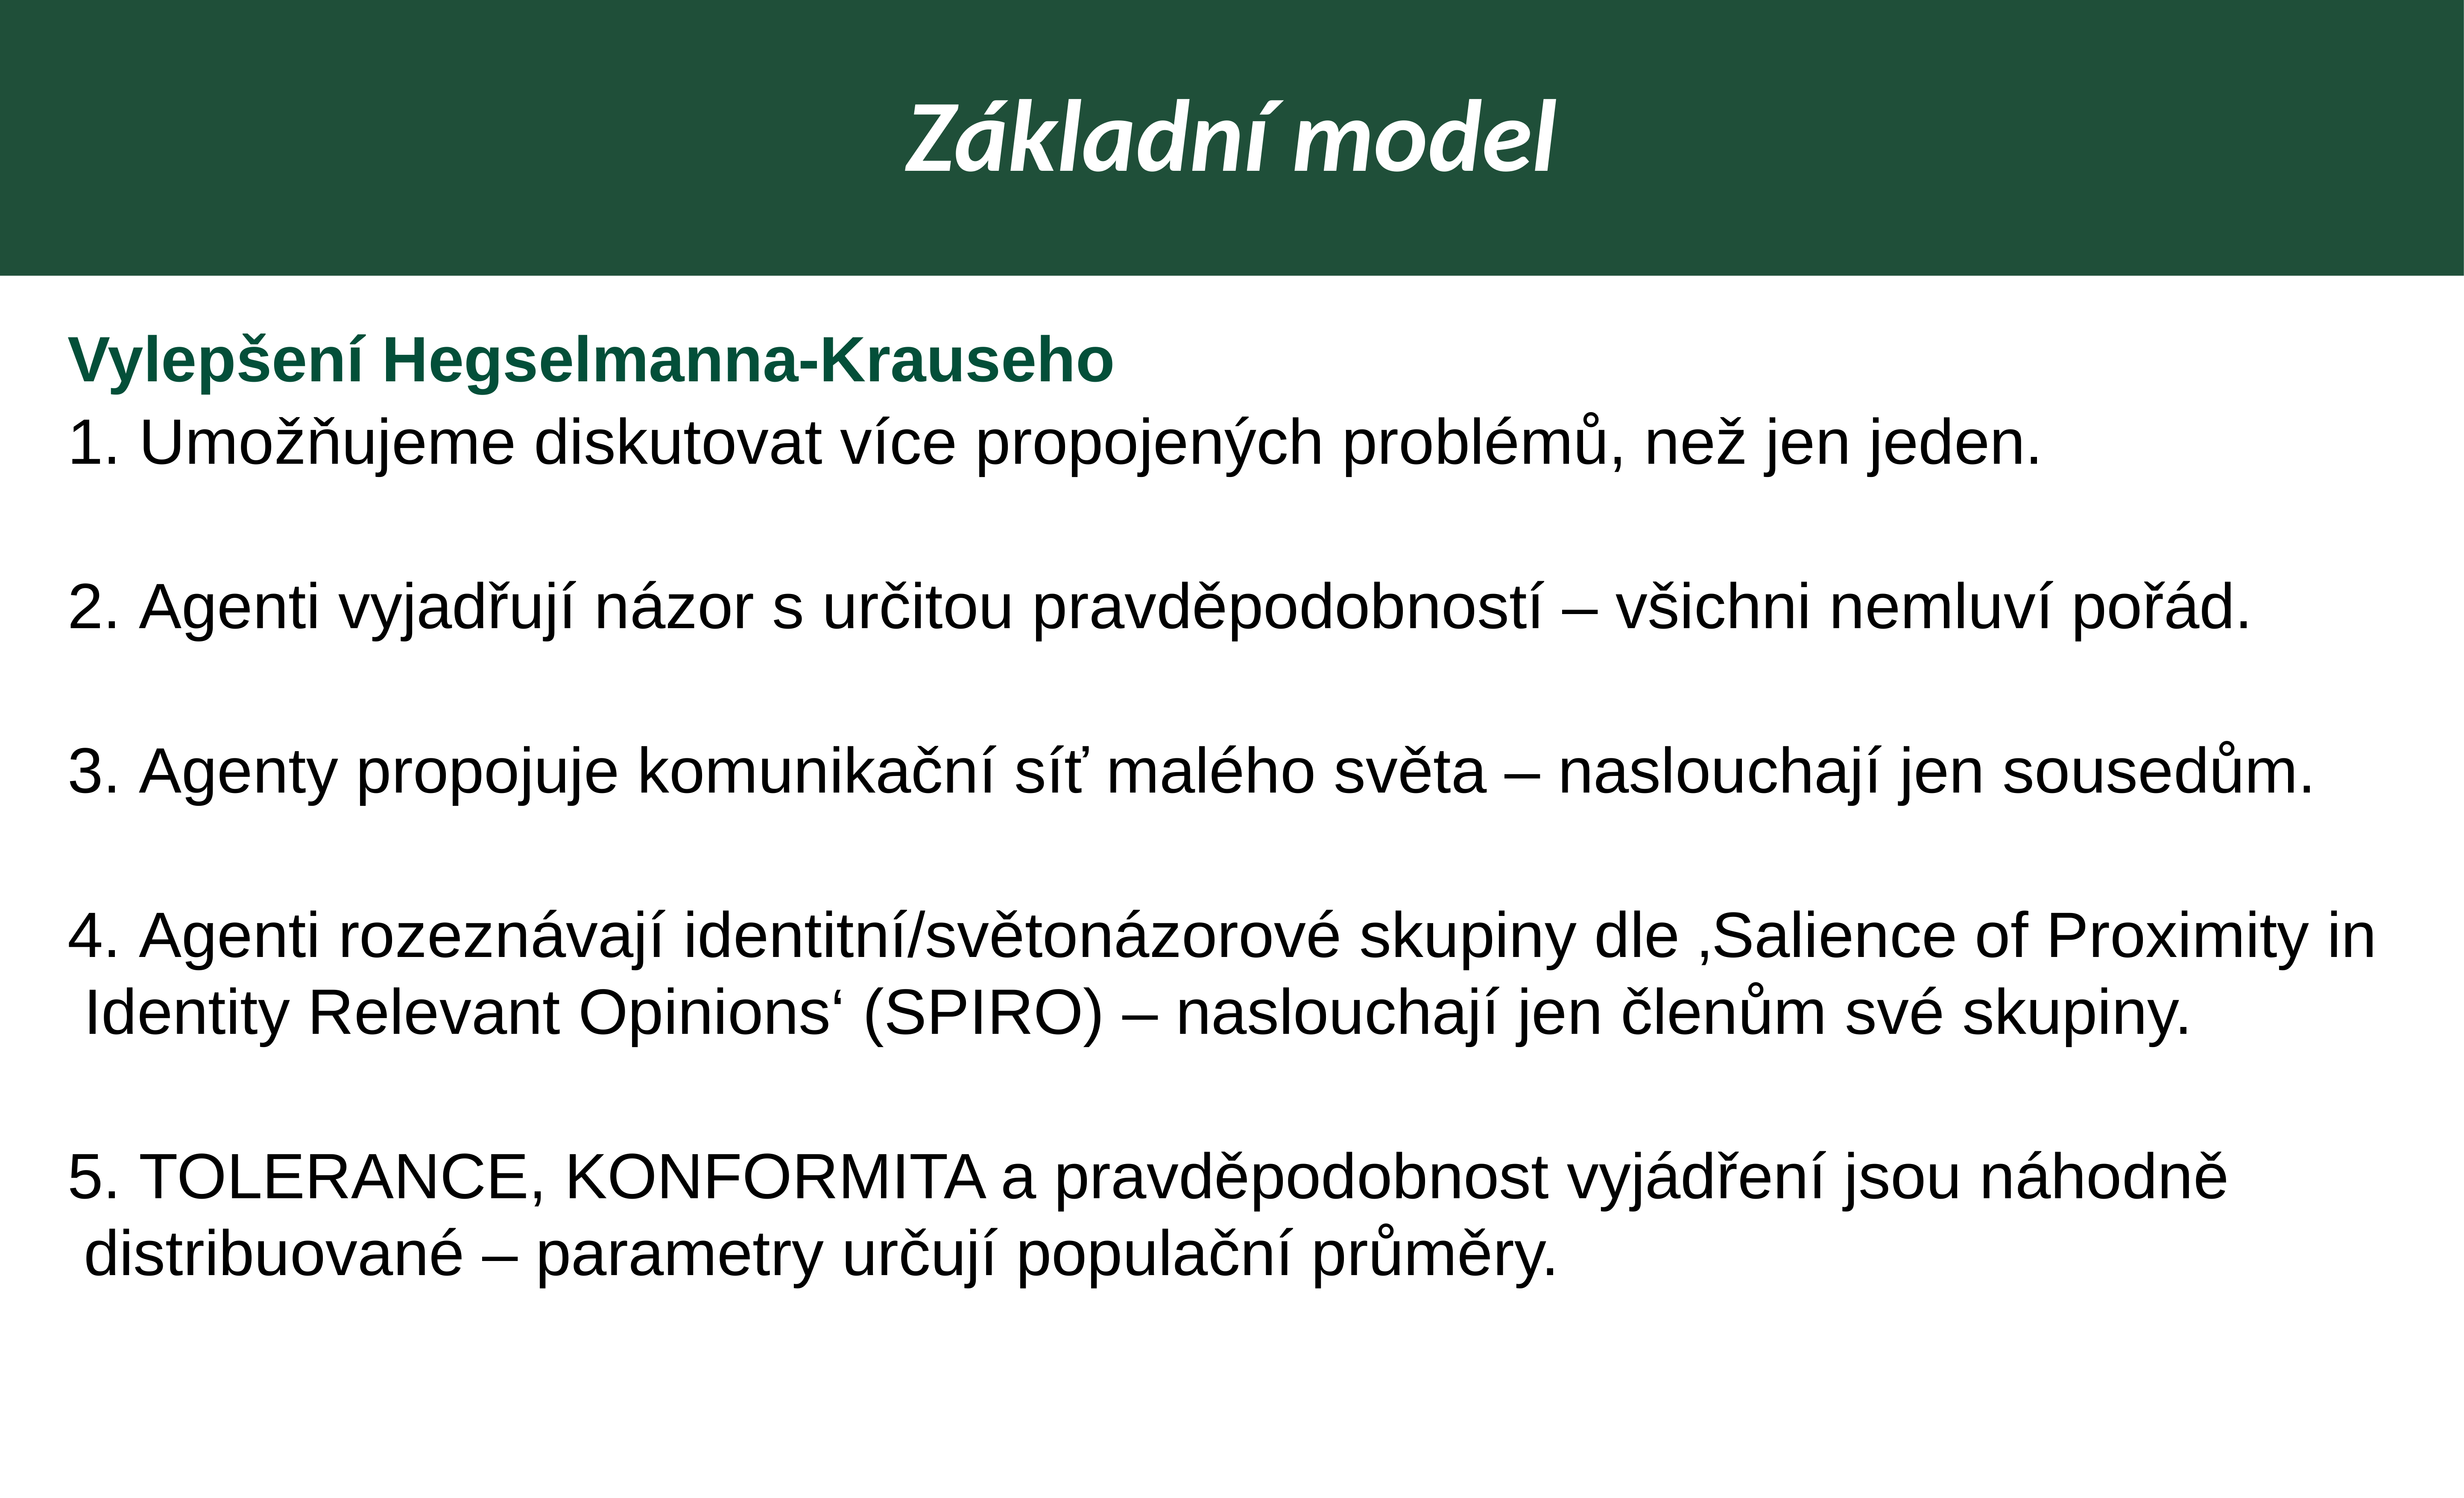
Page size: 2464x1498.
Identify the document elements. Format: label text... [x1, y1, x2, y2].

subtitle Základní model [0, 0, 2464, 276]
text_box Vylepšení Hegselmanna-Krauseho Umožňujeme diskutovat více propojených problémů, než jen jeden. Agenti vyjadřují názor s určitou pravděpodobností – všichni nemluví pořád. Agenty propojuje komunikační síť malého světa – naslouchají jen sousedům. Agenti rozeznávají identitní/světonázorové skupiny dle ‚Salience of Proximity in Identity Relevant Opinions‘ (SPIRO) – naslouchají jen členům své skupiny. TOLERANCE, KONFORMITA a pravděpodobnost vyjádření jsou náhodně distribuované – parametry určují populační průměry. [61, 314, 2409, 1291]
